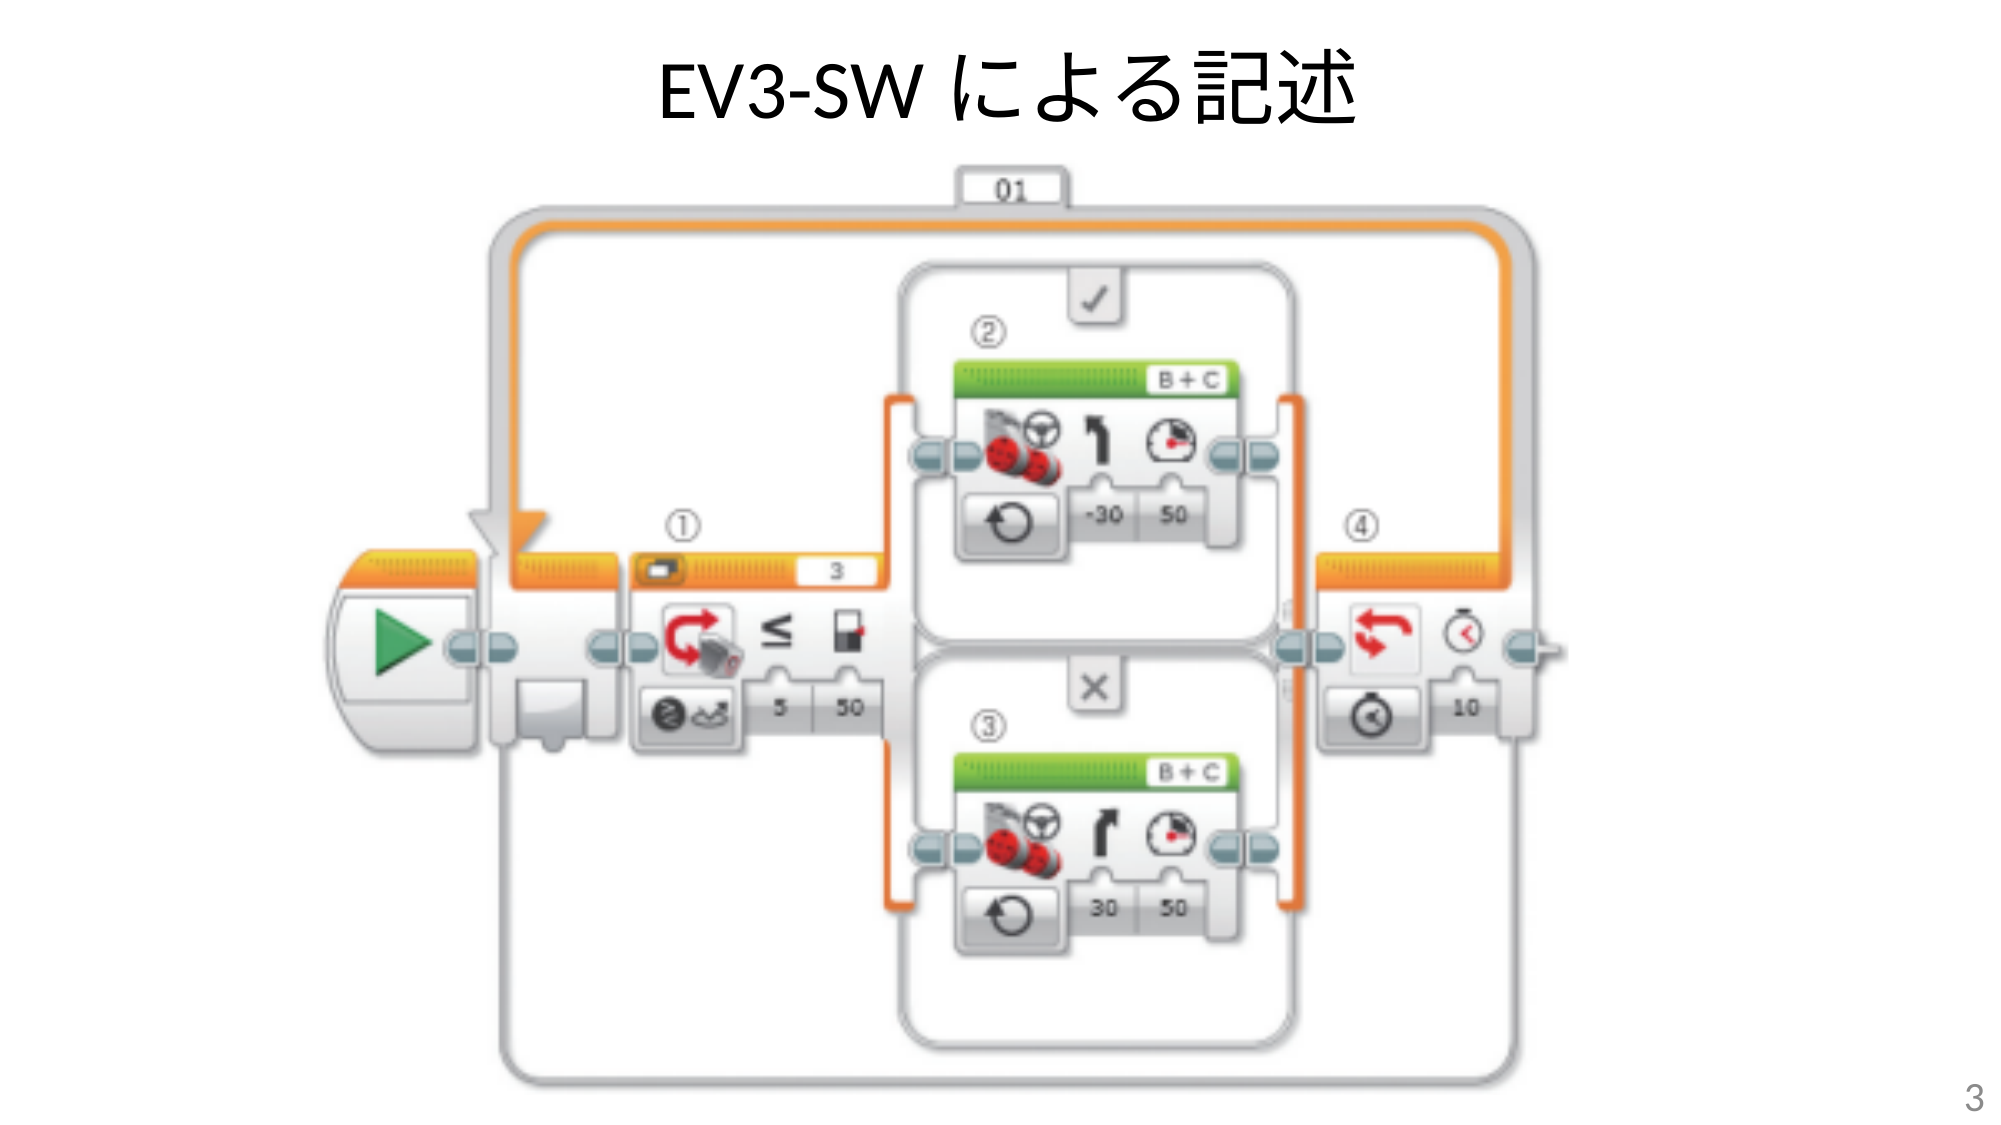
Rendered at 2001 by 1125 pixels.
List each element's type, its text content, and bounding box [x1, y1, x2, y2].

slide_number 3 [1881, 1065, 2000, 1125]
title EV3-SWによる記述 [55, 14, 1961, 157]
picture [314, 156, 1570, 1095]
